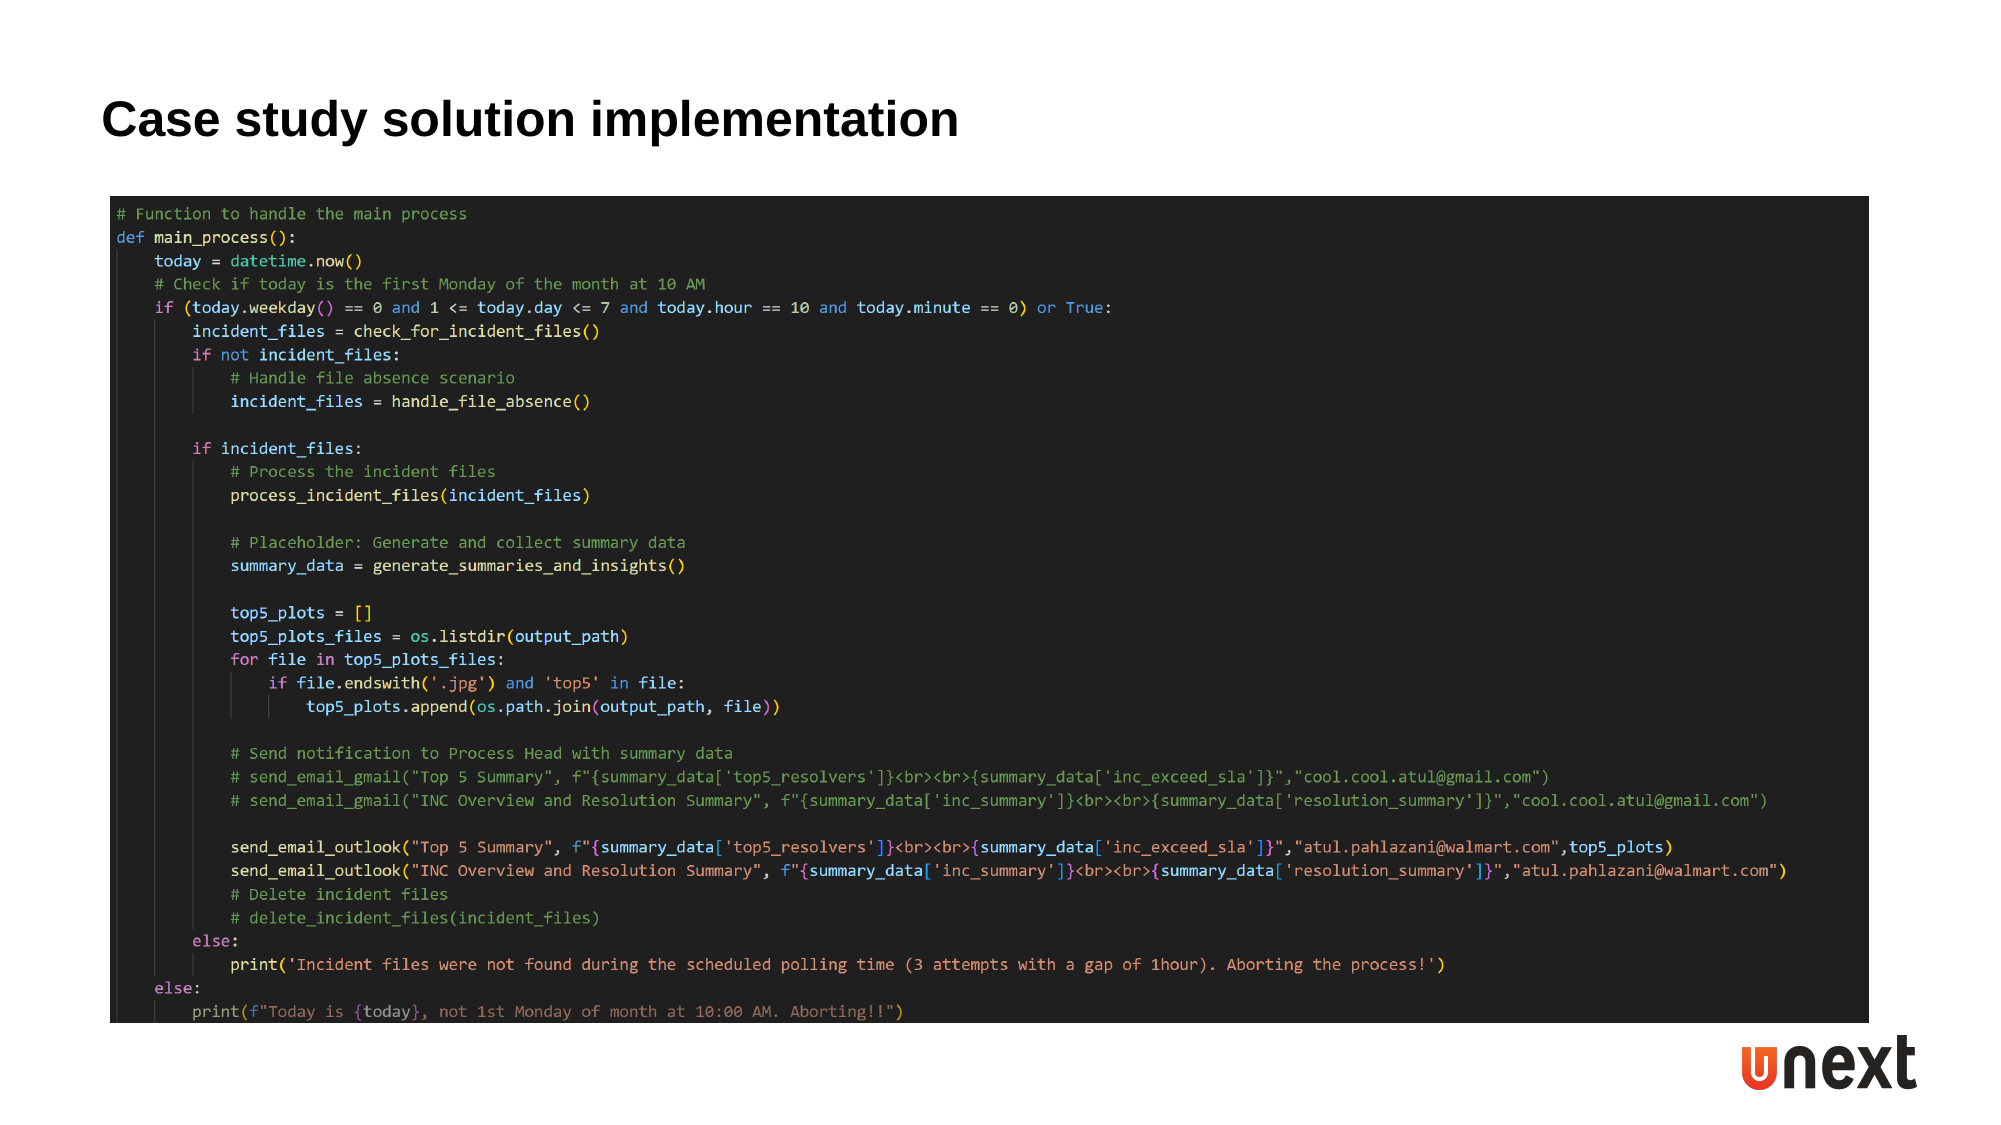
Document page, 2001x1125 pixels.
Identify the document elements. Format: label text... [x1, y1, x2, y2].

text_box Case study solution implementation [86, 79, 1251, 155]
picture [110, 196, 1869, 1023]
picture [1742, 1035, 1917, 1090]
